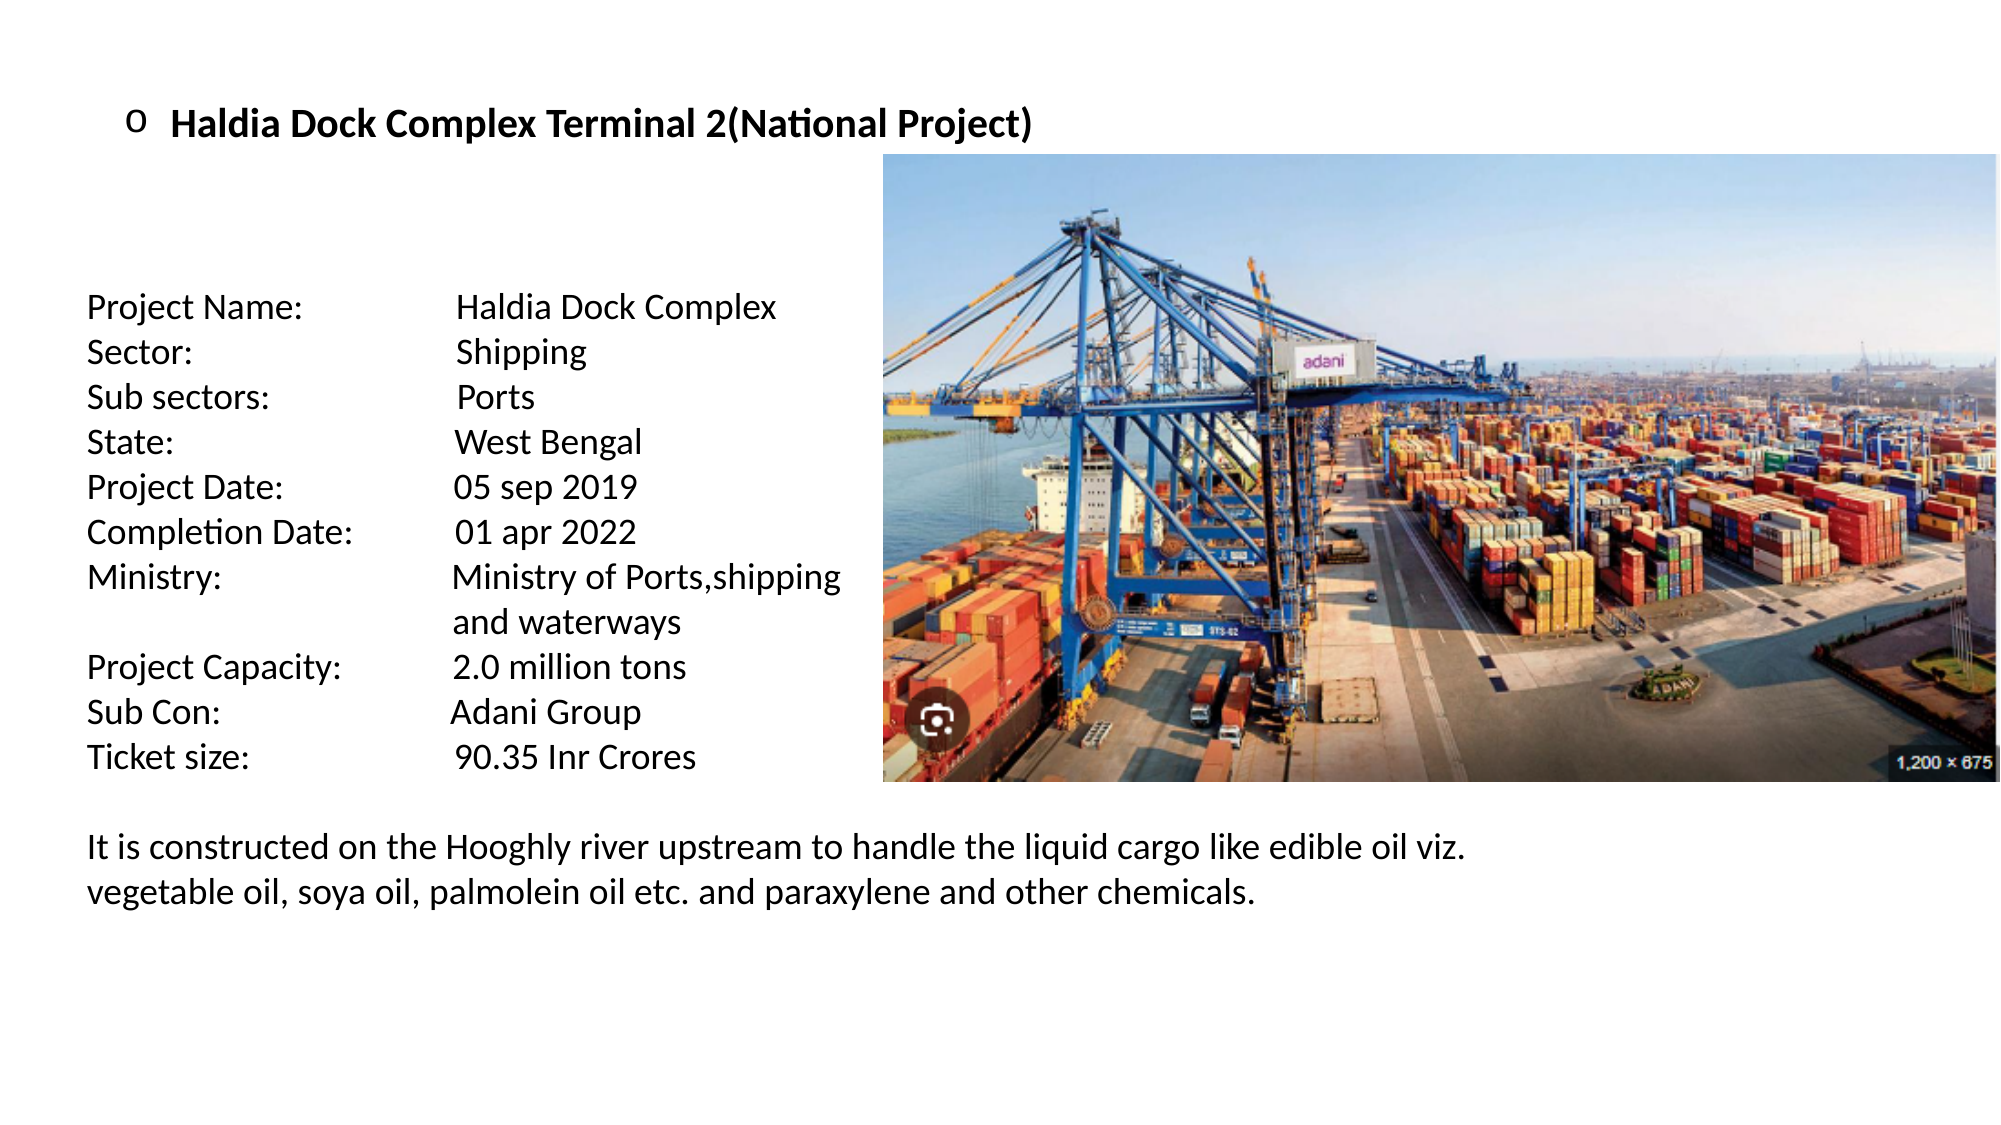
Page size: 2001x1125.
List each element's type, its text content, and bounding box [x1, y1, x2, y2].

text_box Project Name: Haldia Dock Complex Sector: Shipping Sub sectors: Ports State: West Bengal Project Date: 05 sep 2019 Completion Date: 01 apr 2022 Ministry: Ministry of Ports,shipping and waterways Project Capacity: 2.0 million tons Sub Con: Adani Group Ticket size: 90.35 Inr Crores It is constructed on the Hooghly river upstream to handle the liquid cargo like edible oil viz. vegetable oil, soya oil, palmolein oil etc. and paraxylene and other chemicals. [72, 274, 1483, 965]
picture [882, 154, 2000, 782]
text_box Haldia Dock Complex Terminal 2(National Project) [108, 88, 1049, 154]
